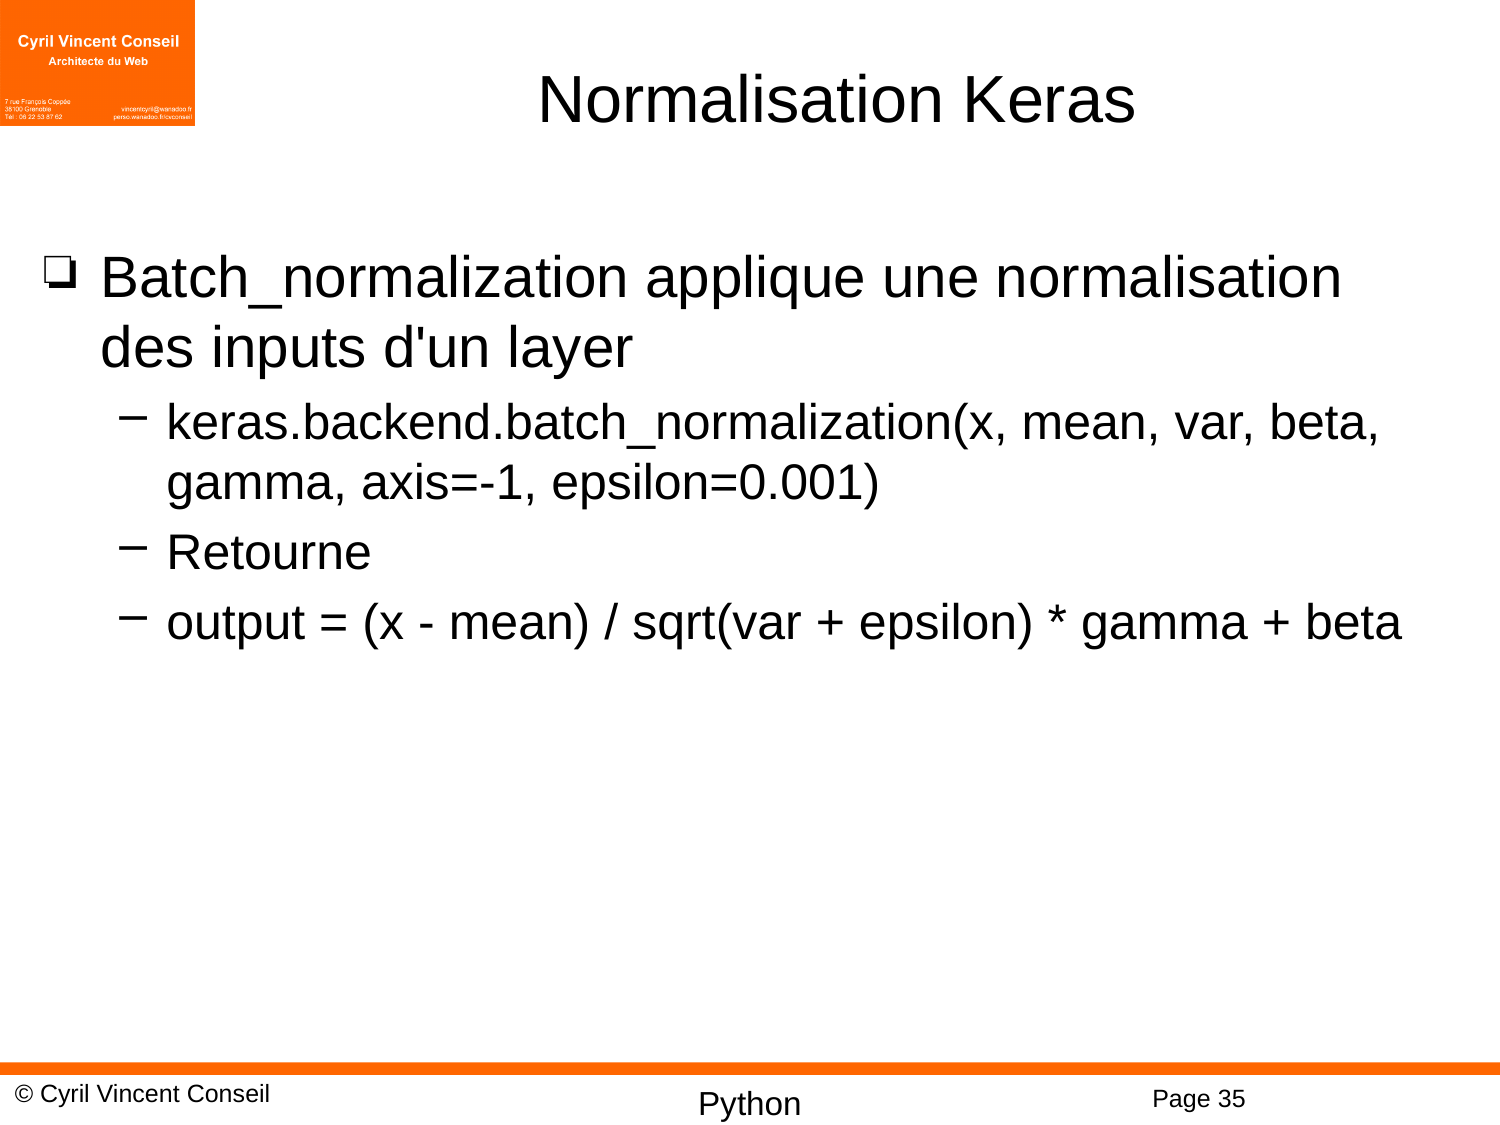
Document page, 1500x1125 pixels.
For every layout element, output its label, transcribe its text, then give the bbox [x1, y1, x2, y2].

list Batch_normalization applique une normalisation des inputs d'un layer keras.backend.batch_normalization(x, mean, var, beta, gamma, axis=-1, epsilon=0.001) Retourne output = (x - mean) / sqrt(var + epsilon) * gamma + beta [29, 231, 1468, 1059]
picture [0, 0, 195, 126]
title Normalisation Keras [194, 2, 1480, 190]
